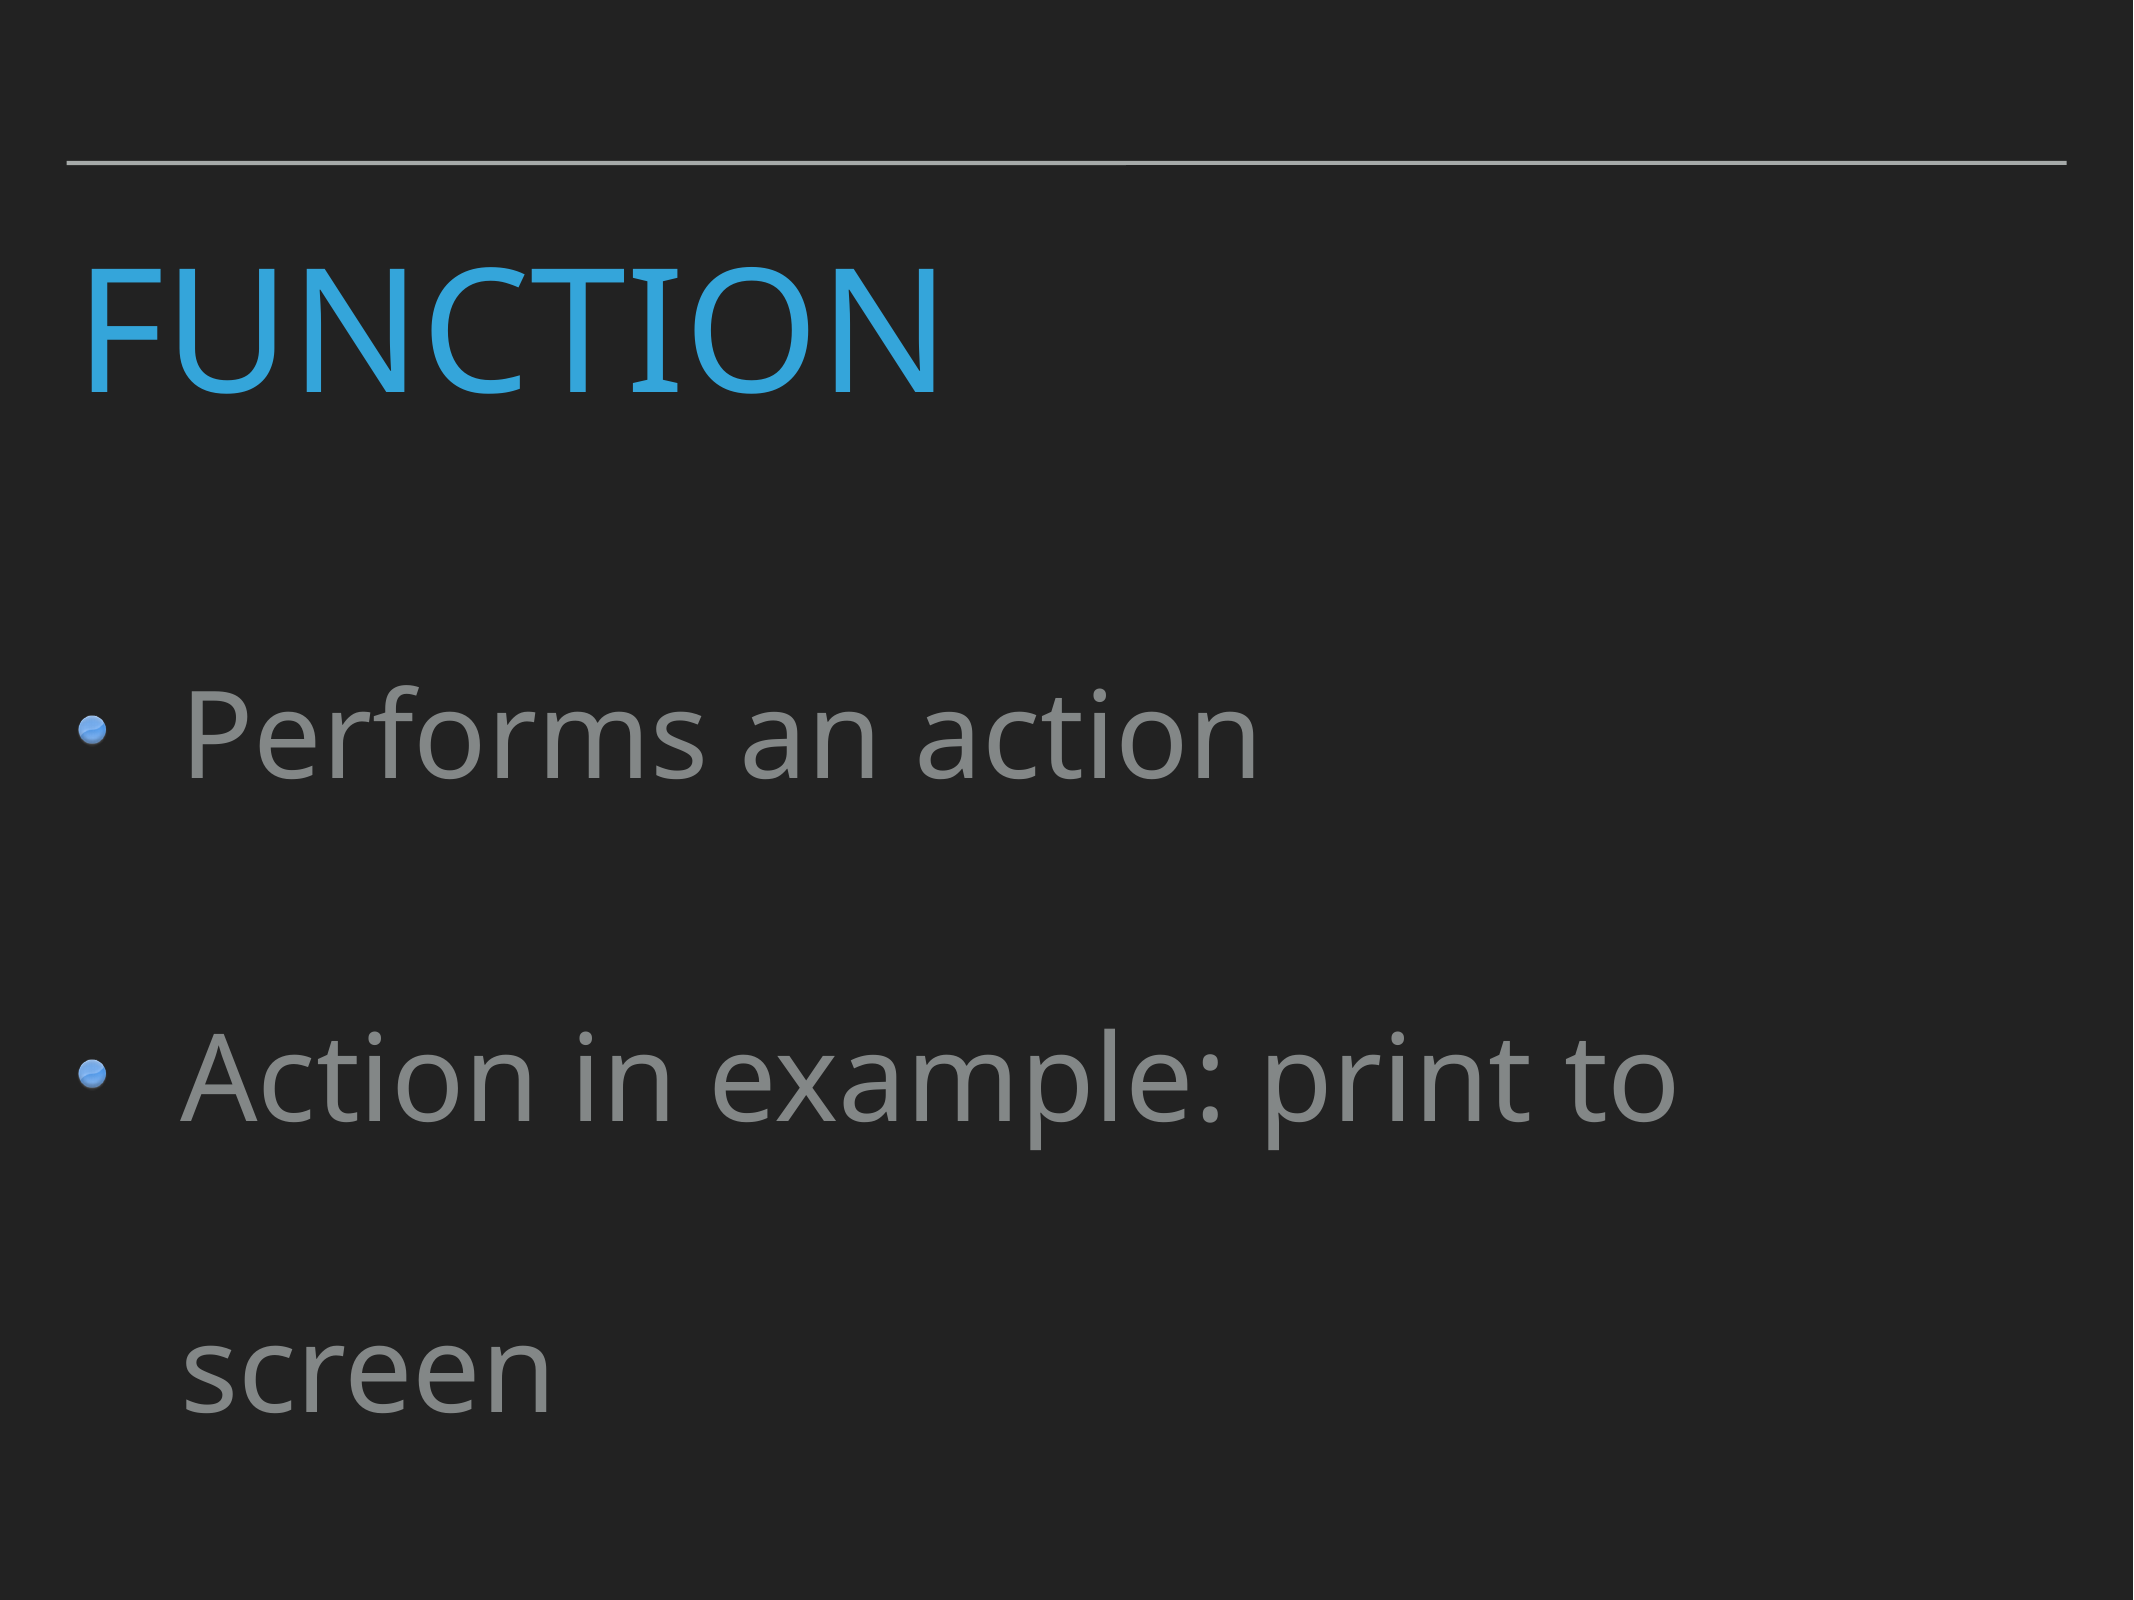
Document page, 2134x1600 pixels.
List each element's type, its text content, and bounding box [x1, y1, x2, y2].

picture [75, 1056, 109, 1091]
title Function [66, 251, 2068, 445]
picture [75, 712, 109, 747]
list Performs an action Action in example: print to screen [66, 648, 2068, 1065]
